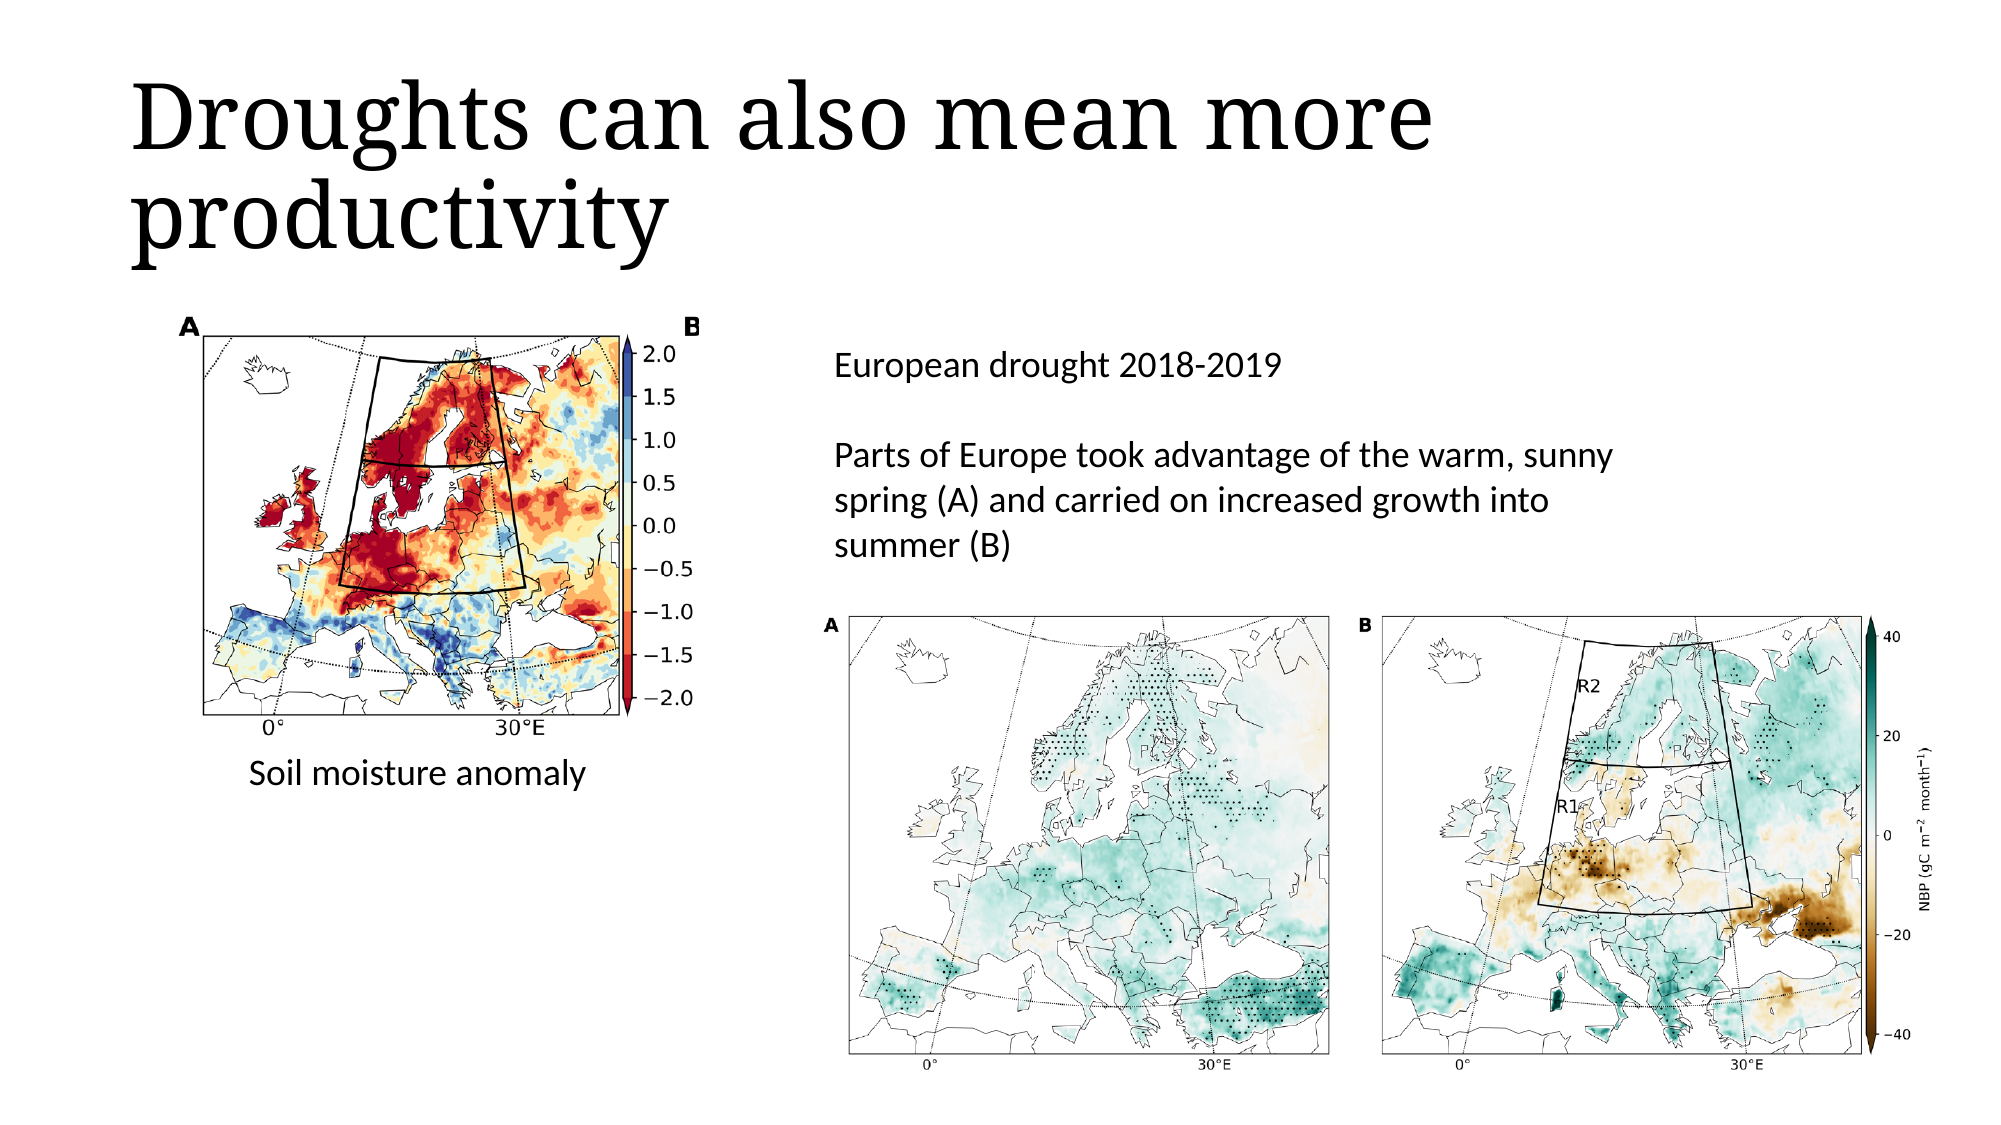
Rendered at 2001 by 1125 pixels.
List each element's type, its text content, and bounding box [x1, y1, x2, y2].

text_box European drought 2018-2019 Parts of Europe took advantage of the warm, sunny spring (A) and carried on increased growth into summer (B) [819, 333, 1691, 573]
title Droughts can also mean more productivity [115, 60, 1885, 278]
picture [809, 601, 1961, 1081]
text_box Soil moisture anomaly [234, 741, 602, 801]
picture [137, 303, 699, 741]
